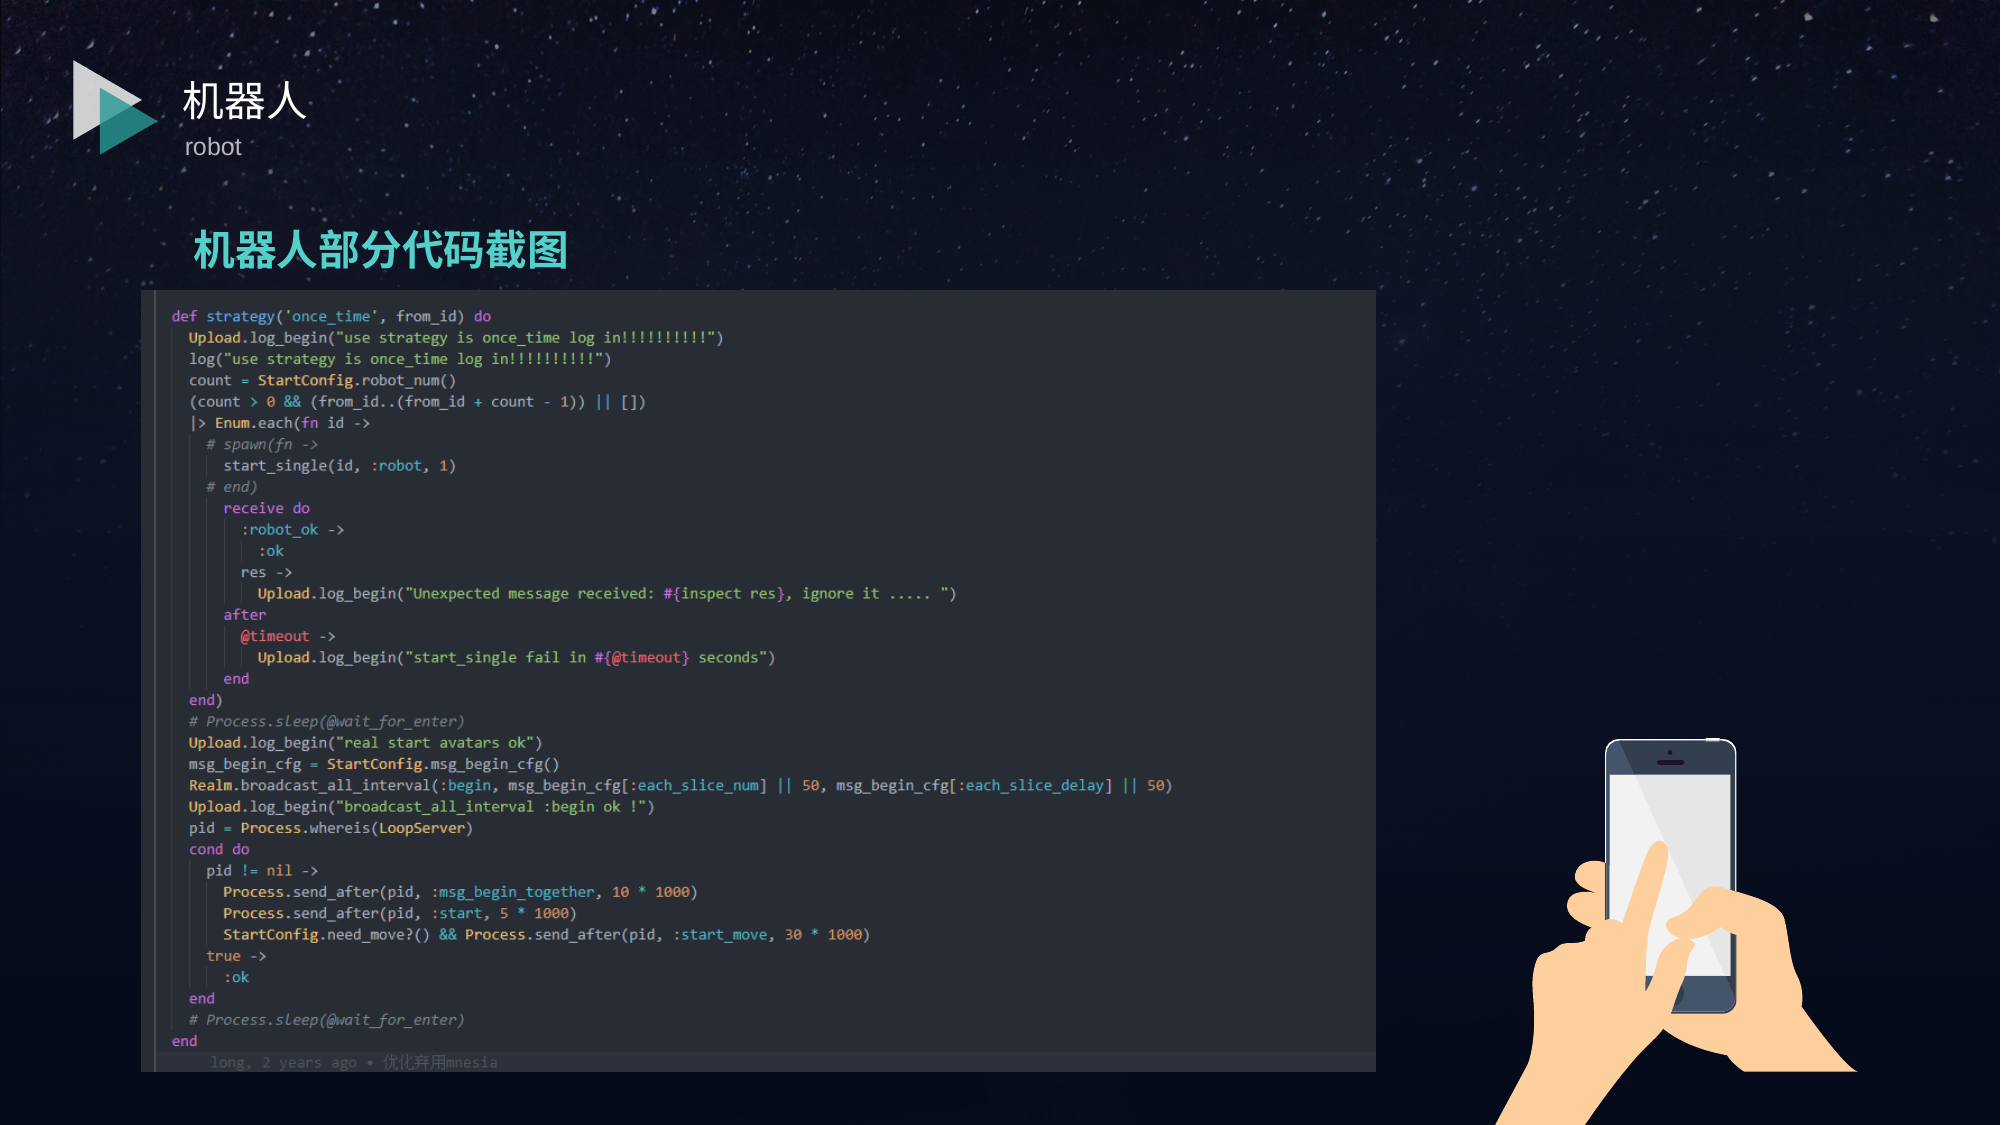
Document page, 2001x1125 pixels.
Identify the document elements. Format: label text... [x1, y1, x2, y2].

text_box robot [170, 122, 330, 168]
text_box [73, 60, 158, 155]
picture [0, 0, 2000, 1125]
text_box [1495, 738, 1858, 1125]
text_box 机器人部分代码截图 [193, 223, 965, 274]
text_box 机器人 [167, 67, 332, 132]
